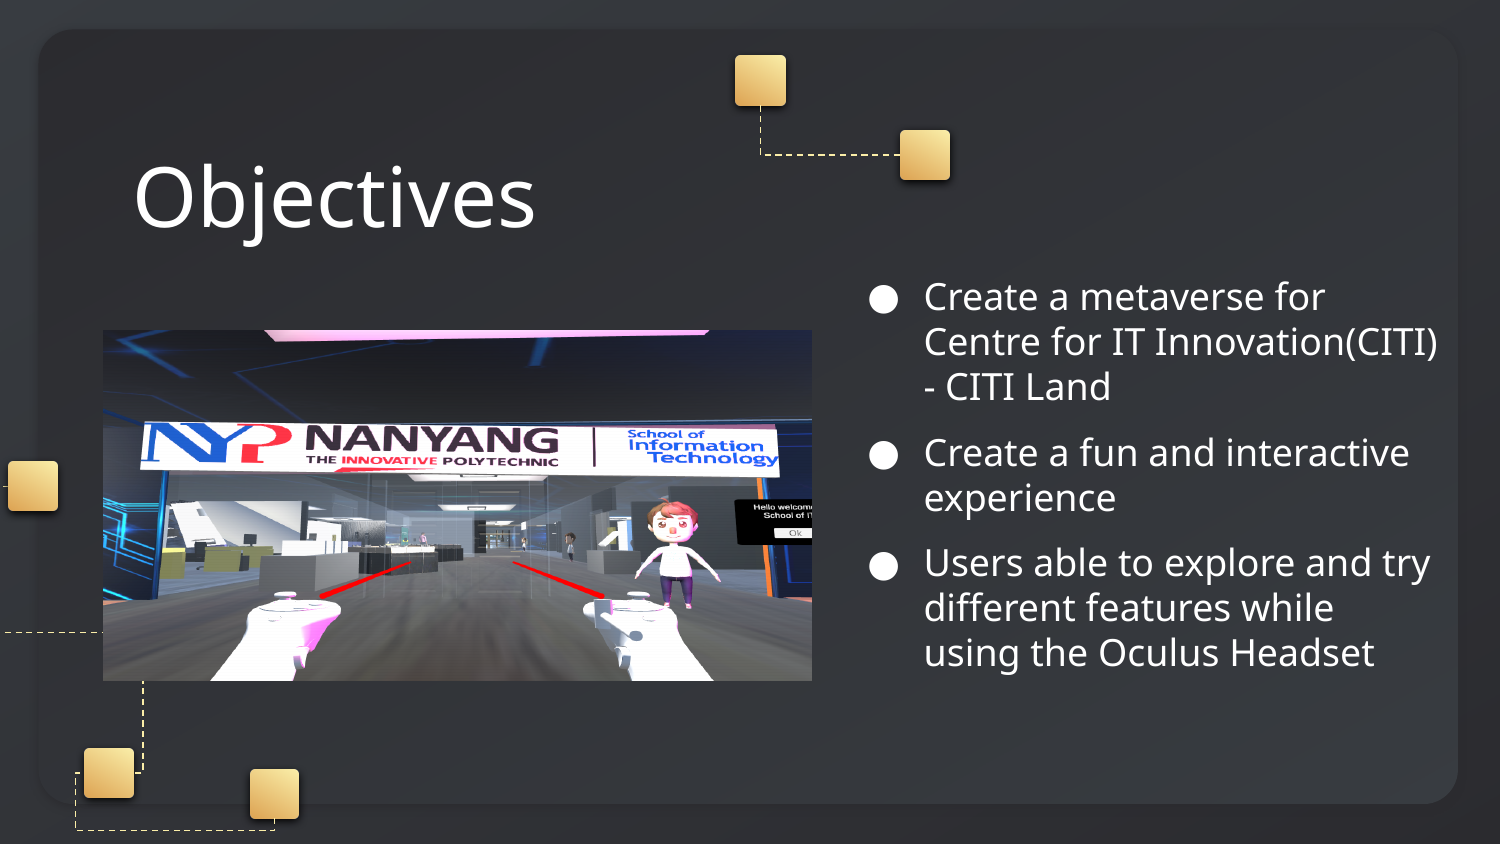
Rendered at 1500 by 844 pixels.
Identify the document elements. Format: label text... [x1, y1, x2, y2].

picture [0, 0, 1500, 844]
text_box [735, 55, 950, 180]
title Objectives [116, 107, 691, 282]
subtitle Create a metaverse for Centre for IT Innovation(CITI) - CITI Land Create a fun and interactive experience Users able to explore and try different features while using the Oculus Headset [833, 205, 1456, 793]
